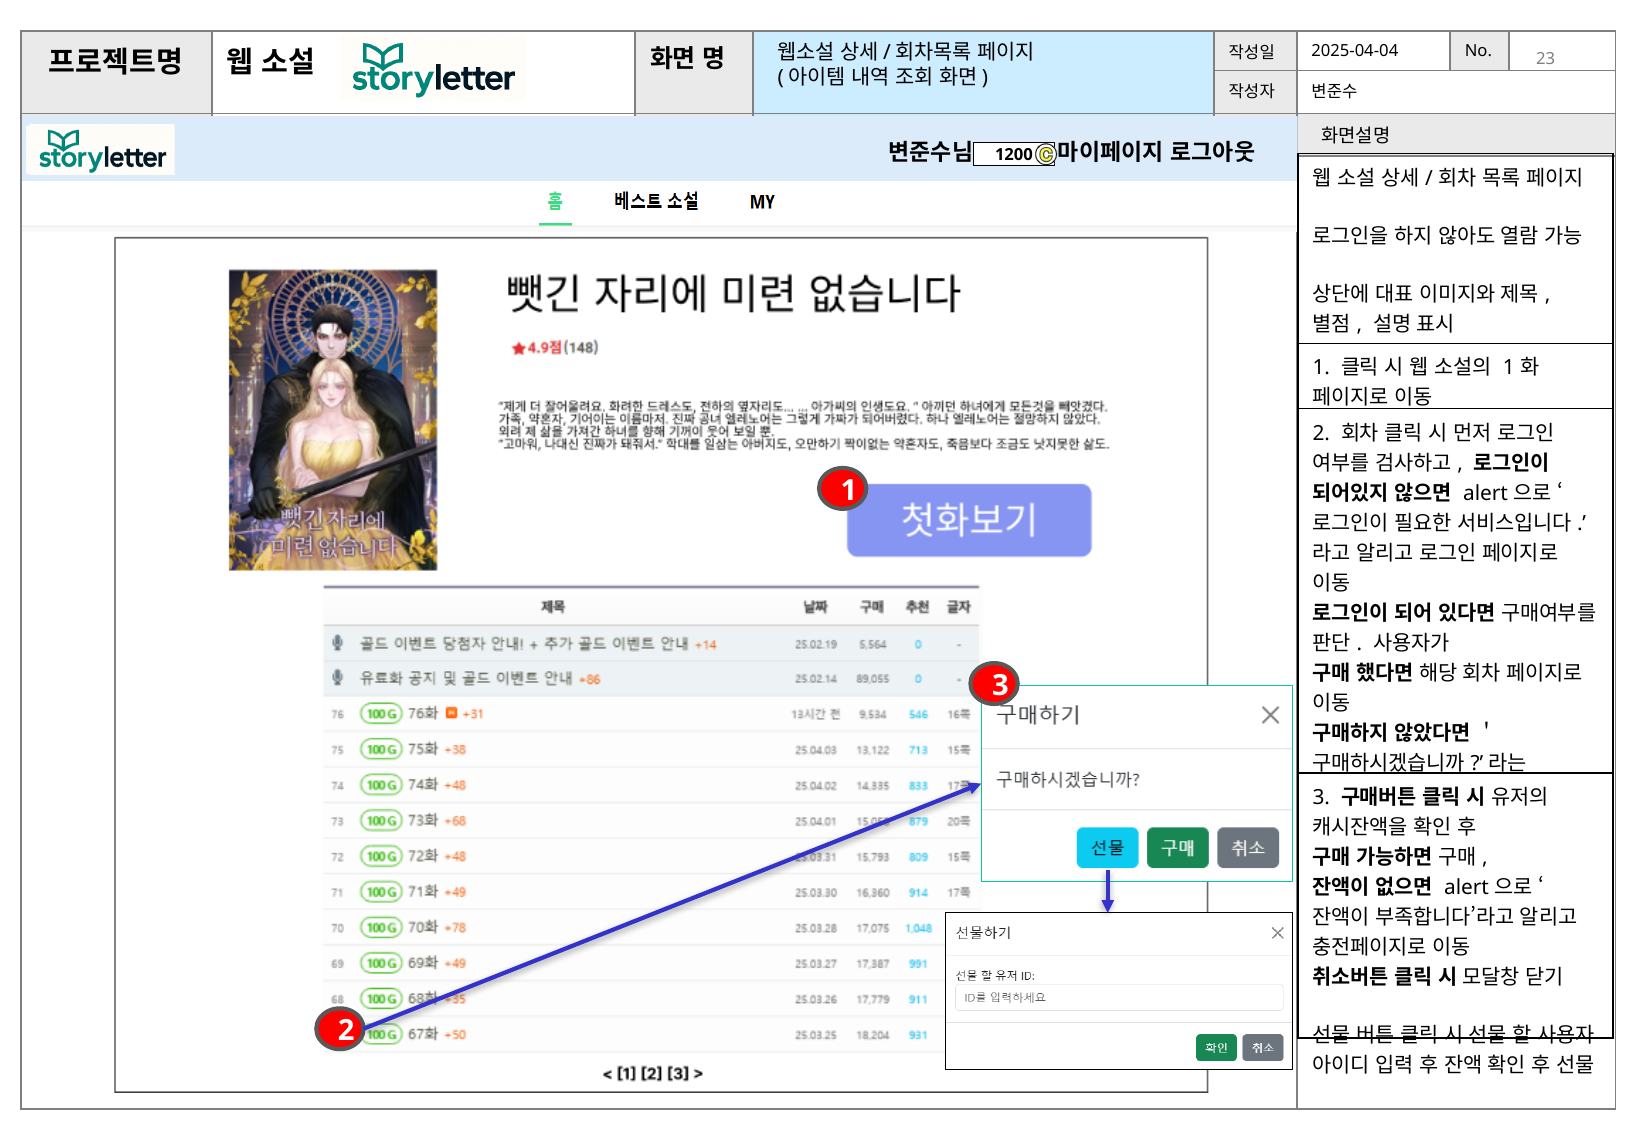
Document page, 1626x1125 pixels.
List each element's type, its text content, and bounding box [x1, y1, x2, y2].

text_box 웹소설 상세/회차목록 페이지 (아이템 내역 조회 화면) [762, 30, 1050, 96]
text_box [363, 783, 982, 1029]
table_cell 2. 회차 클릭 시 먼저 로그인 여부를 검사하고, 로그인이 되어있지 않으면 alert으로 ‘로그인이 필요한 서비스입니다.’ 라고 알리고 로그인 페이지로 이동 로그인이 되어 있다면 구매여부를 판단. 사용자가 구매 했다면 해당 회차 페이지로 이동 구매하지 않았다면 ＇구매하시겠습니까?’라는 모달창이 뜨고구매/취소 버튼이 활성화 [1299, 409, 1612, 772]
picture [105, 233, 1293, 1093]
picture [339, 35, 526, 101]
picture [21, 116, 1298, 232]
table_cell 1. 클릭 시 웹 소설의 1화 페이지로 이동 [1299, 344, 1612, 408]
table_header 웹 소설 상세/회차 목록 페이지 로그인을 하지 않아도 열람 가능 상단에 대표 이미지와 제목, 별점, 설명 표시 [1299, 154, 1612, 343]
table_cell 3. 구매버튼 클릭 시 유저의 캐시잔액을 확인 후 구매 가능하면 구매, 잔액이 없으면 alert으로 ‘잔액이 부족합니다’라고 알리고 충전페이지로 이동 취소버튼 클릭 시 모달창 닫기 선물 버튼 클릭 시 선물 할 사용자 아이디 입력 후 잔액 확인 후 선물 [1299, 774, 1612, 1037]
